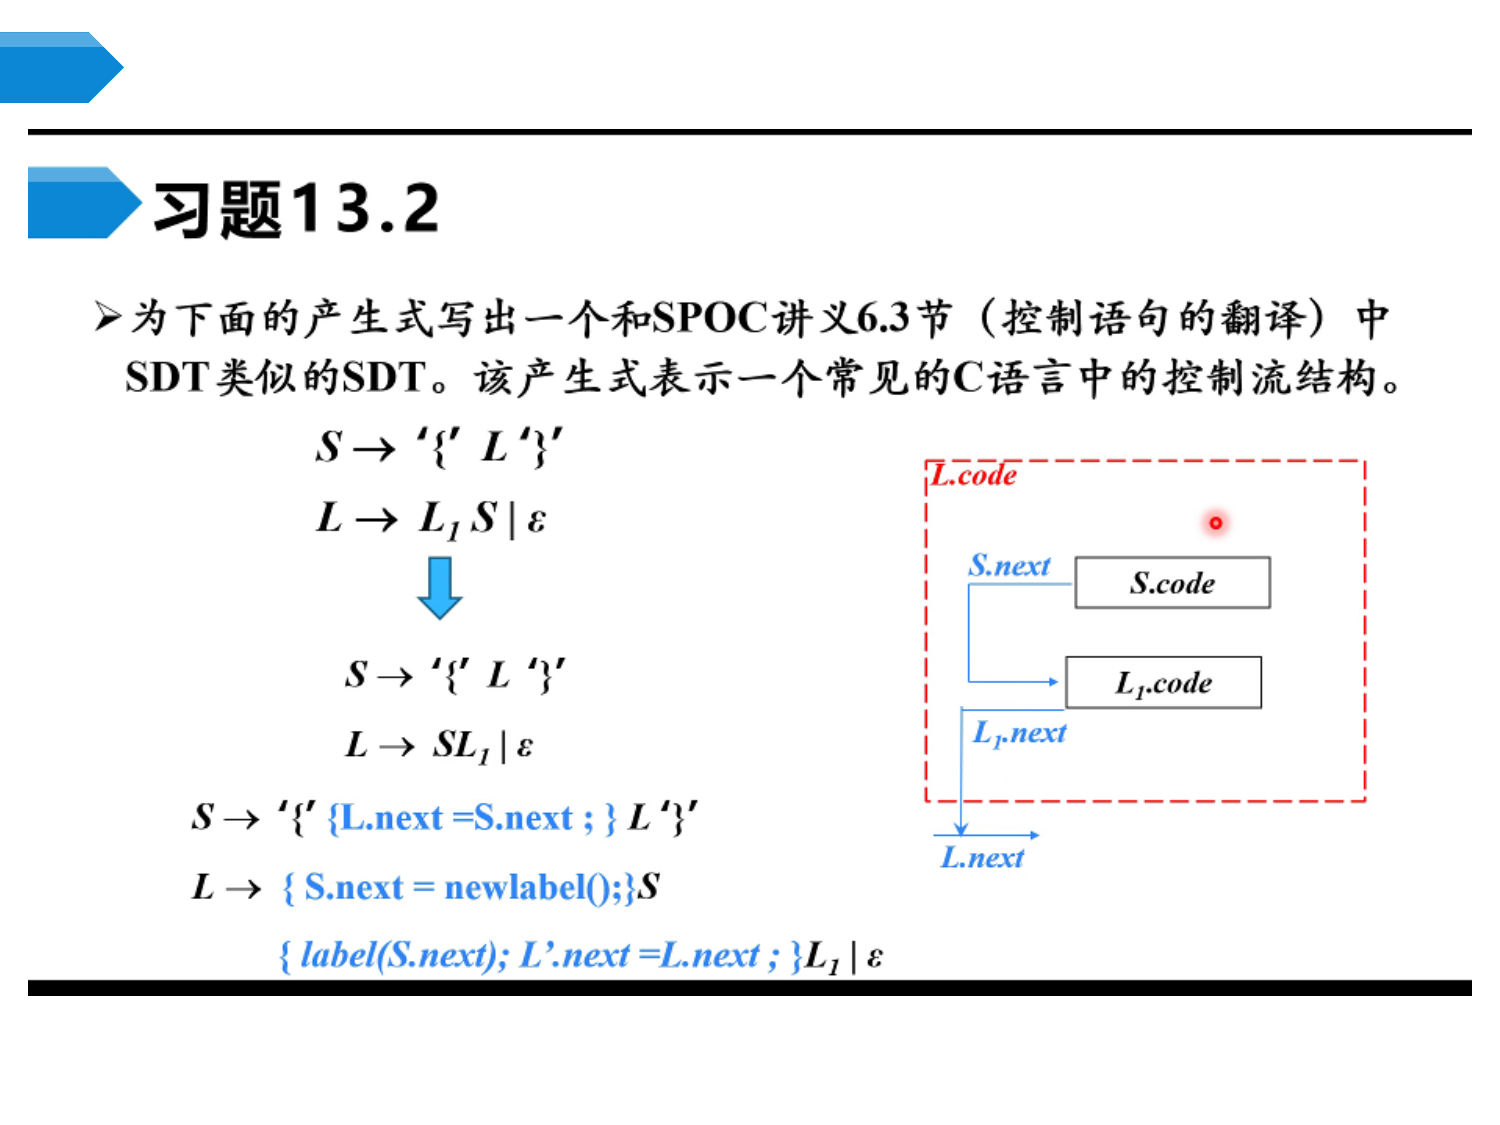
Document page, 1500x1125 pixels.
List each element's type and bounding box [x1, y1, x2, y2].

picture [28, 129, 1472, 996]
